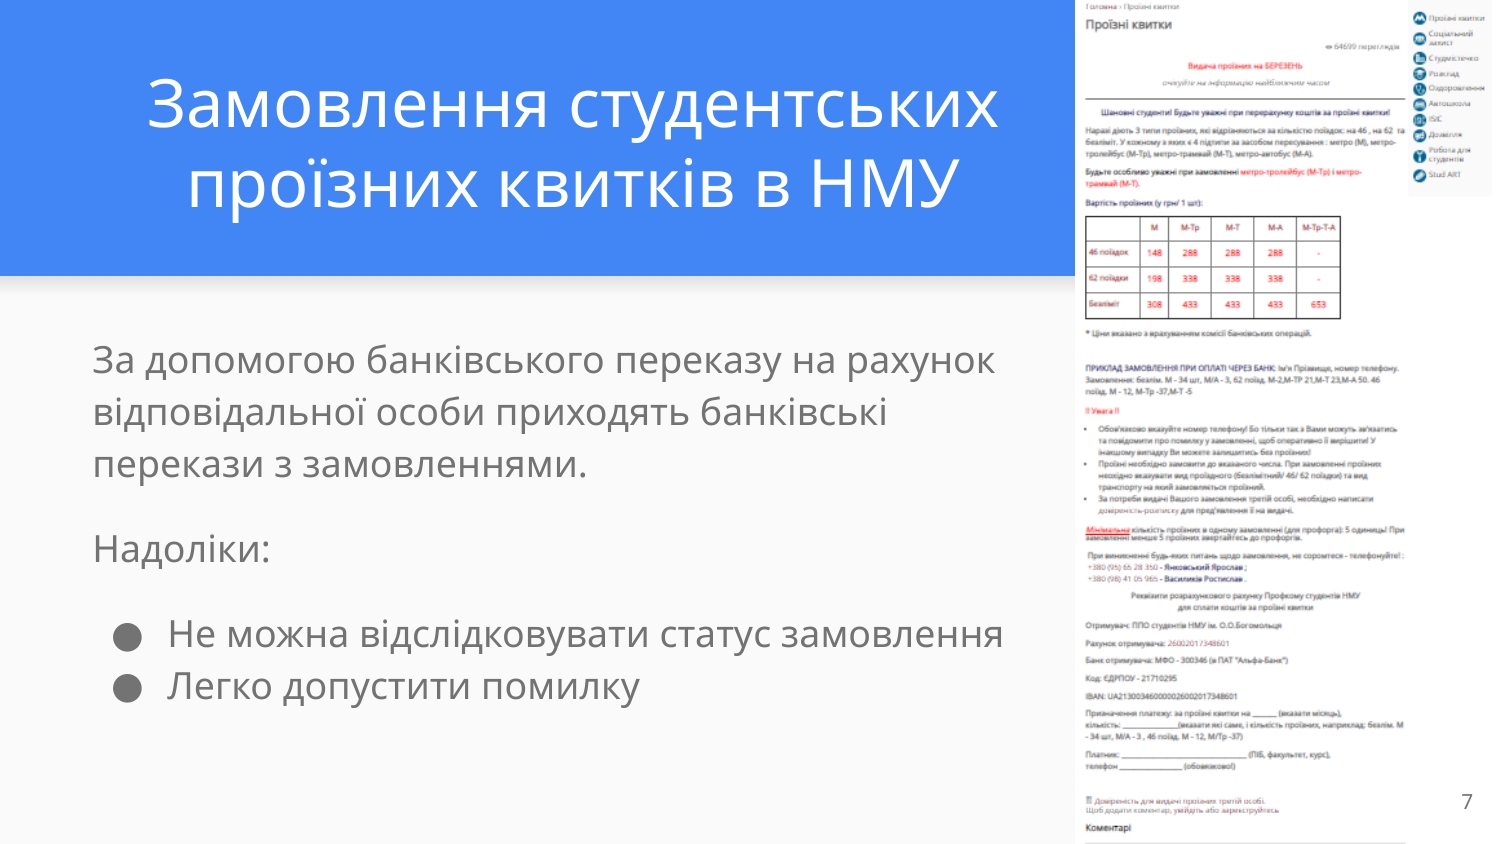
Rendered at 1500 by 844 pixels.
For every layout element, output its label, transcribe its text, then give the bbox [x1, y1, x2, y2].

picture [1075, 0, 1500, 844]
list За допомогою банківського переказу на рахунок відповідальної особи приходять банківські перекази з замовленнями. Надоліки: Не можна відслідковувати статус замовлення Легко допустити помилку [77, 314, 1070, 760]
title Замовлення студентських проїзних квитків в НМУ [77, 33, 1070, 248]
